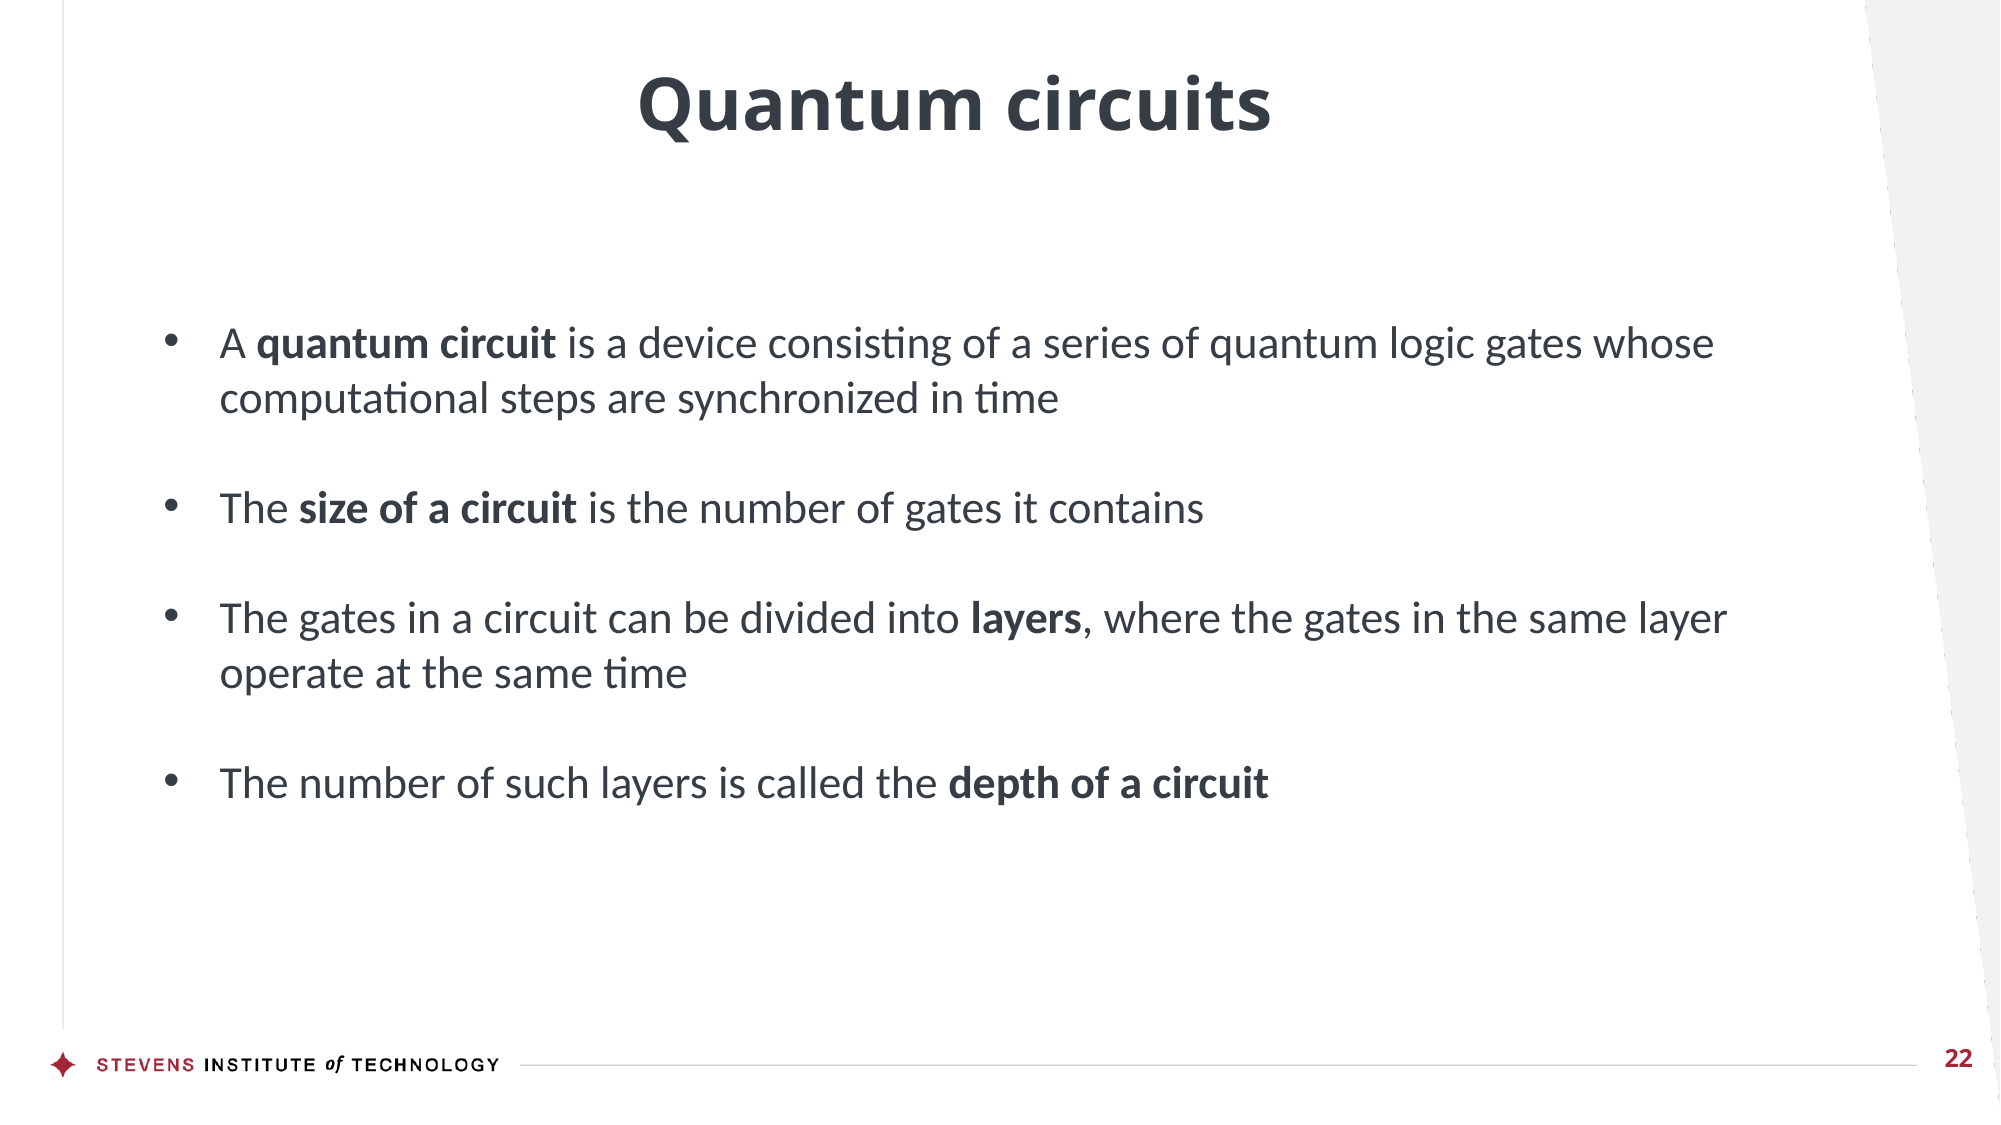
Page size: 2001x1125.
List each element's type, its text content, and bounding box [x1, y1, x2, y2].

text_box A quantum circuit is a device consisting of a series of quantum logic gates whose computational steps are synchronized in time The size of a circuit is the number of gates it contains The gates in a circuit can be divided into layers, where the gates in the same layer operate at the same time The number of such layers is called the depth of a circuit [148, 305, 1761, 815]
slide_number 22 [1538, 1029, 1988, 1090]
title Quantum circuits [106, 59, 1804, 181]
